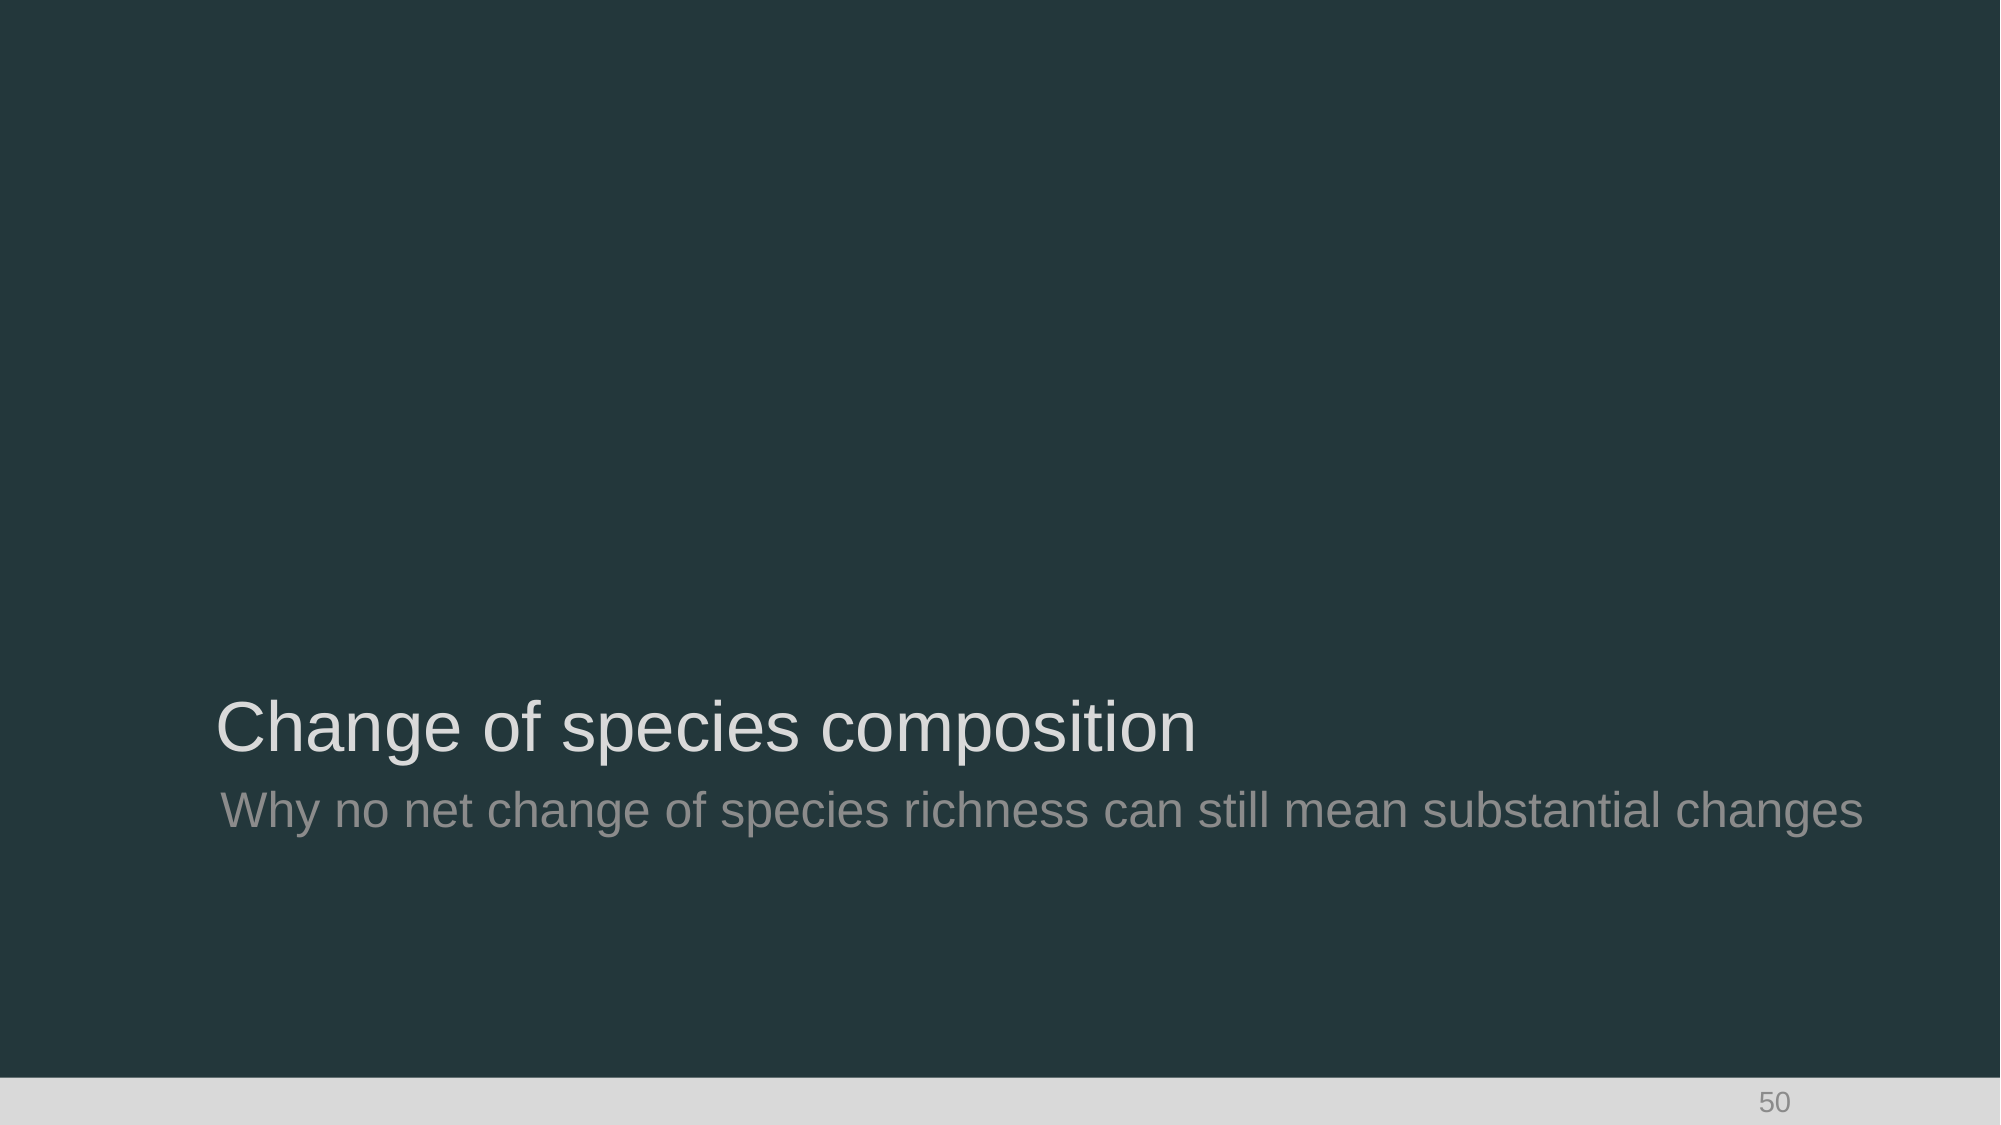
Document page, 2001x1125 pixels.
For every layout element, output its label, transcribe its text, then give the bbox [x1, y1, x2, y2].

title Change of species composition [200, 306, 1926, 775]
slide_number 50 [1550, 1077, 2000, 1125]
footer [0, 1077, 1550, 1125]
list Why no net change of species richness can still mean substantial changes [205, 776, 1931, 1023]
